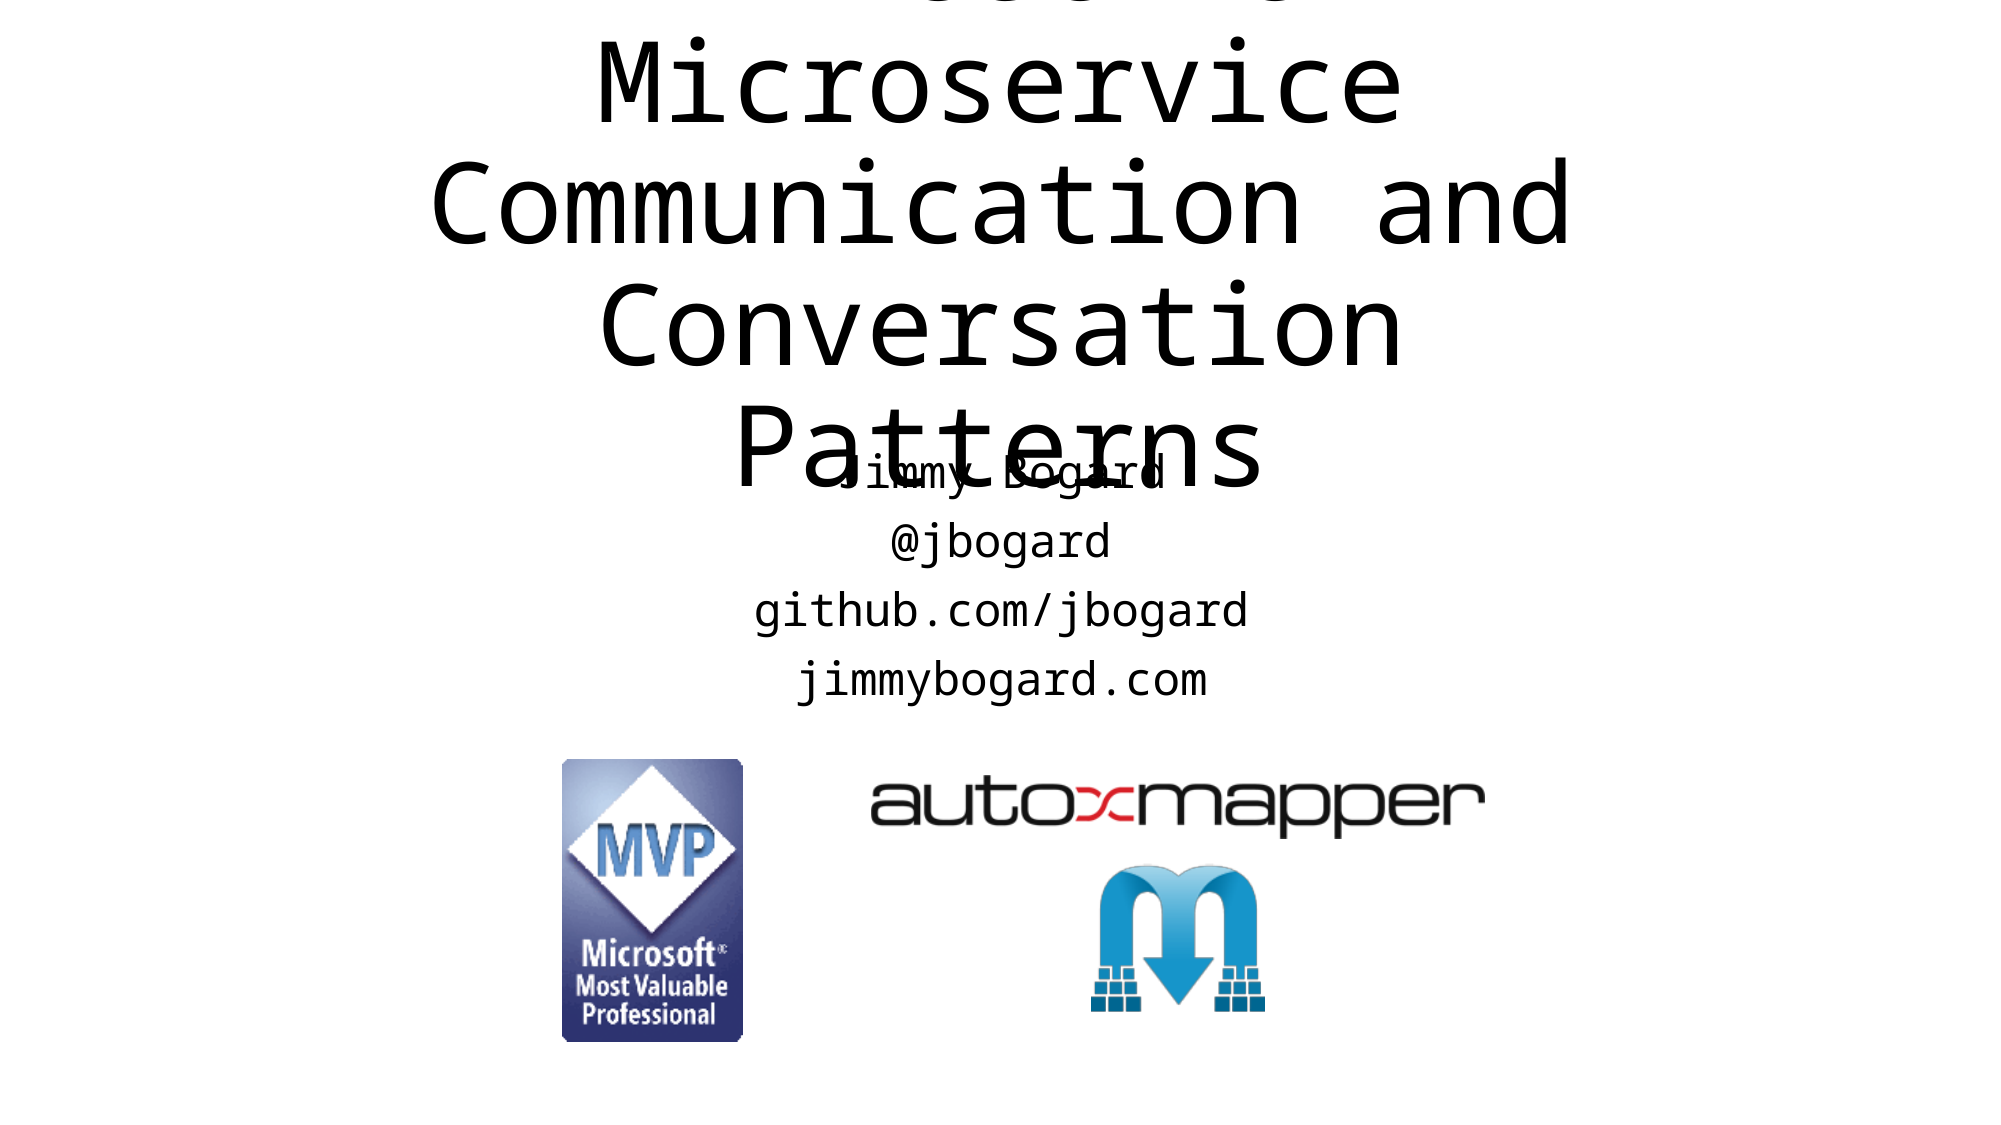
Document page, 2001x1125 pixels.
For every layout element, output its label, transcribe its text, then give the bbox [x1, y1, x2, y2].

picture [1091, 850, 1265, 1024]
picture [871, 775, 1485, 839]
subtitle Jimmy Bogard @jbogard github.com/jbogard jimmybogard.com [438, 441, 1564, 714]
title Effective Microservice Communication and Conversation Patterns [288, 11, 1715, 404]
picture [562, 759, 743, 1042]
